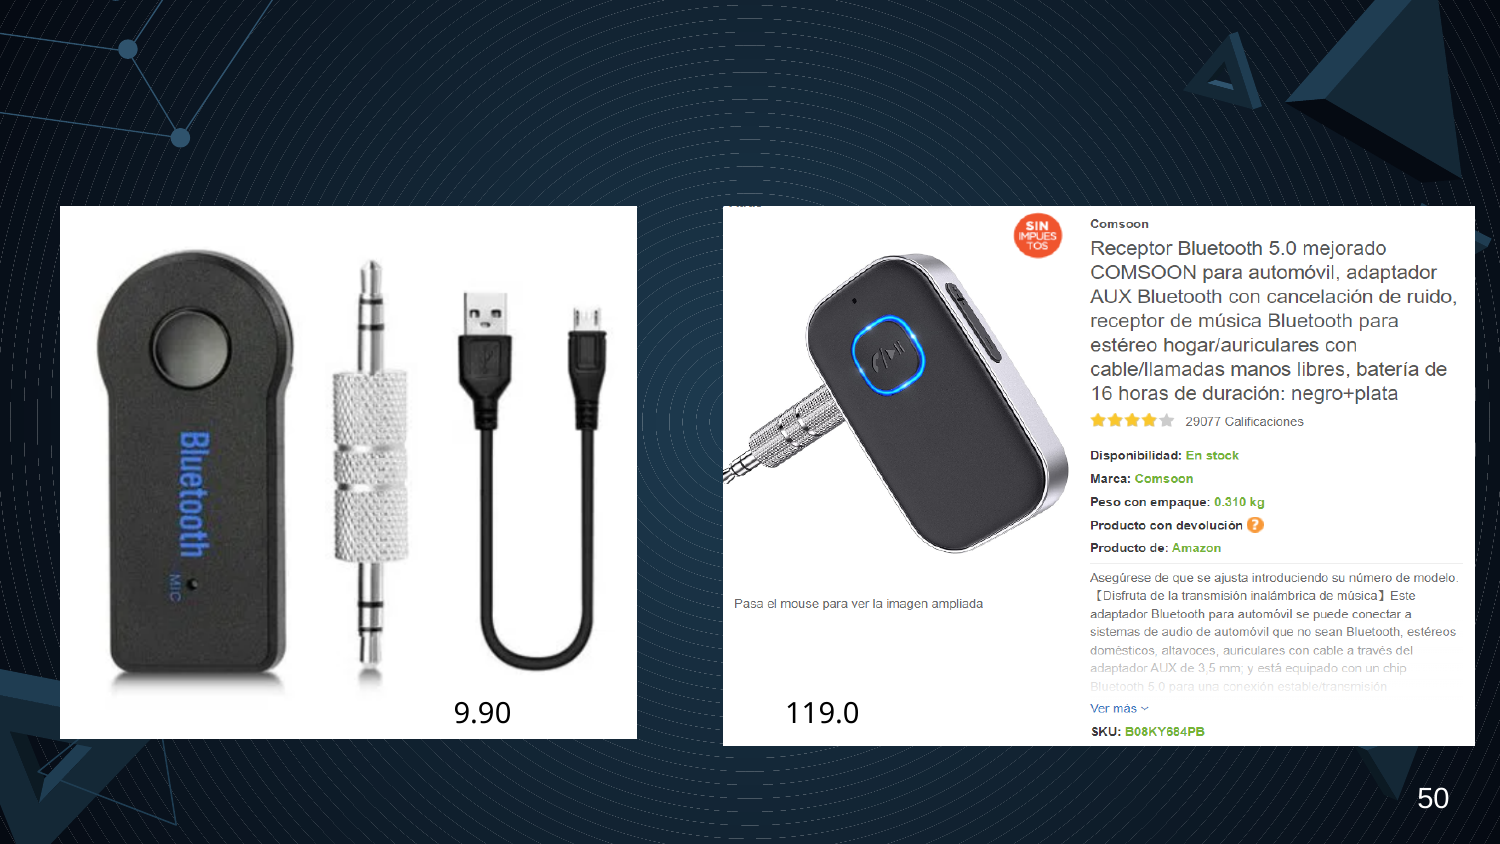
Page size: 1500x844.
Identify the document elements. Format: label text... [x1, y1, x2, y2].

picture [722, 206, 1476, 746]
slide_number ‹#› [1402, 764, 1493, 830]
picture [59, 206, 637, 739]
